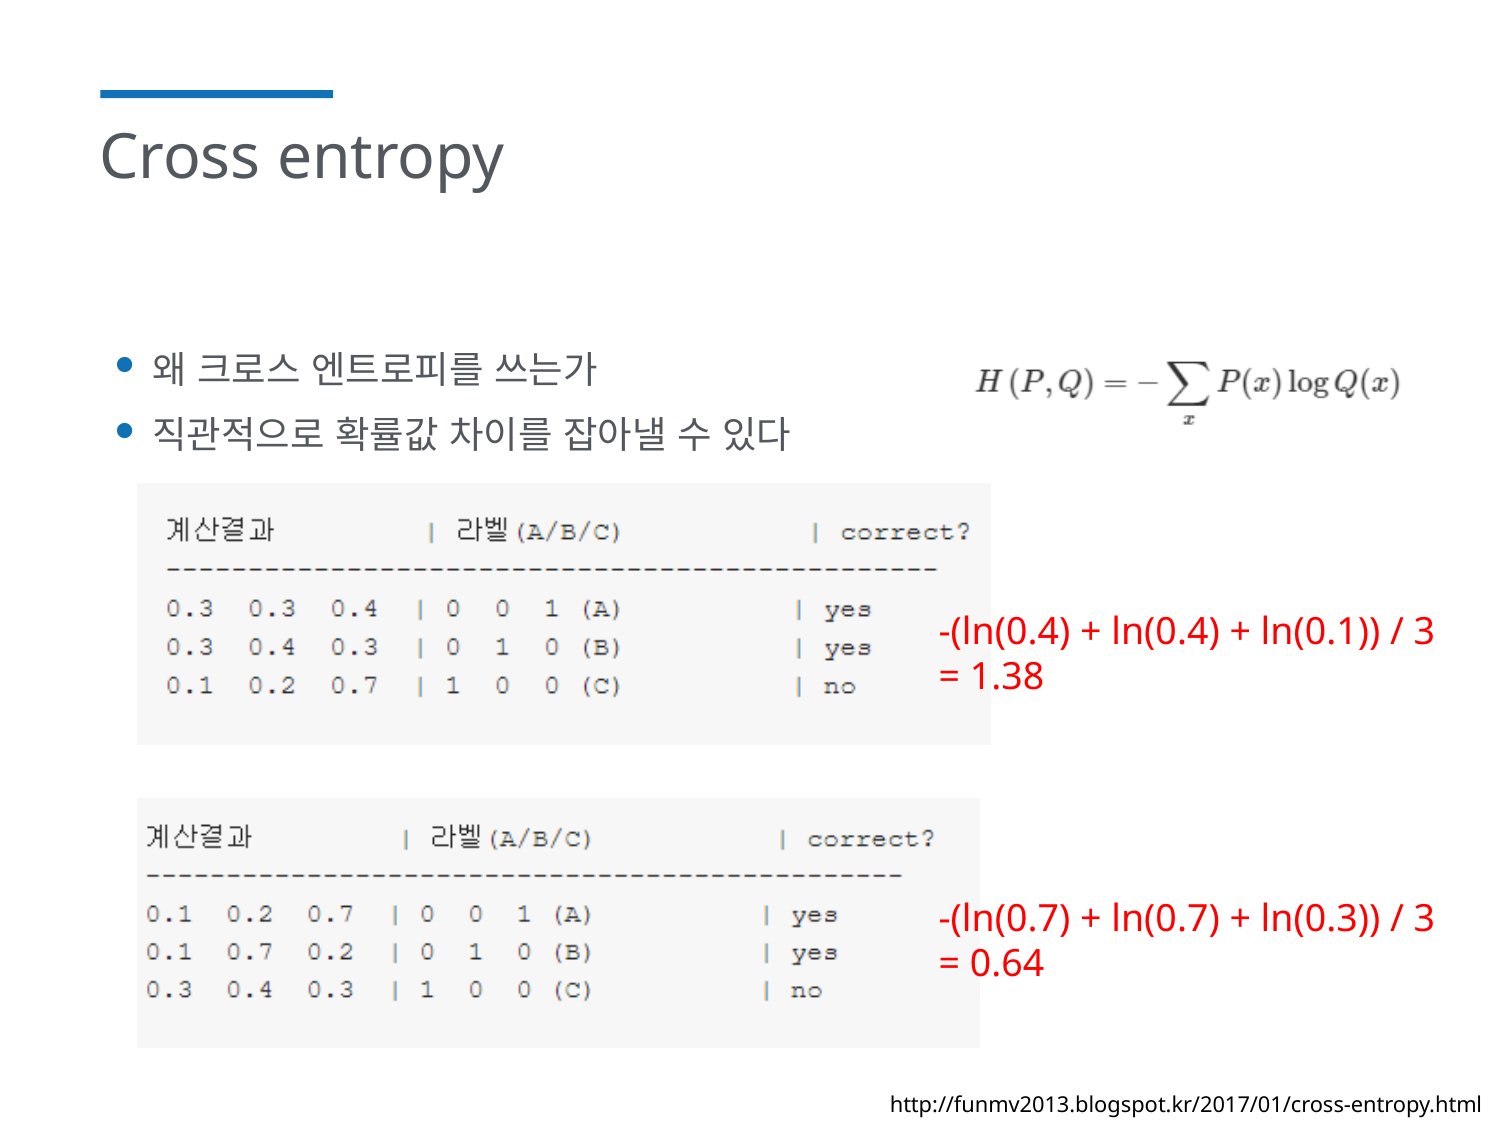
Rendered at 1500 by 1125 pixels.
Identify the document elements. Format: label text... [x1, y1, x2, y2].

title Cross entropy [84, 117, 1416, 199]
picture [932, 318, 1416, 436]
picture [137, 798, 980, 1048]
list 왜 크로스 엔트로피를 쓰는가 직관적으로 확률값 차이를 잡아낼 수 있다 [100, 338, 1400, 468]
picture [137, 483, 991, 745]
text_box -(ln(0.7) + ln(0.7) + ln(0.3)) / 3 = 0.64 [980, 886, 1461, 991]
text_box http://funmv2013.blogspot.kr/2017/01/cross-entropy.html [874, 1083, 1498, 1125]
text_box -(ln(0.4) + ln(0.4) + ln(0.1)) / 3 = 1.38 [990, 599, 1461, 705]
